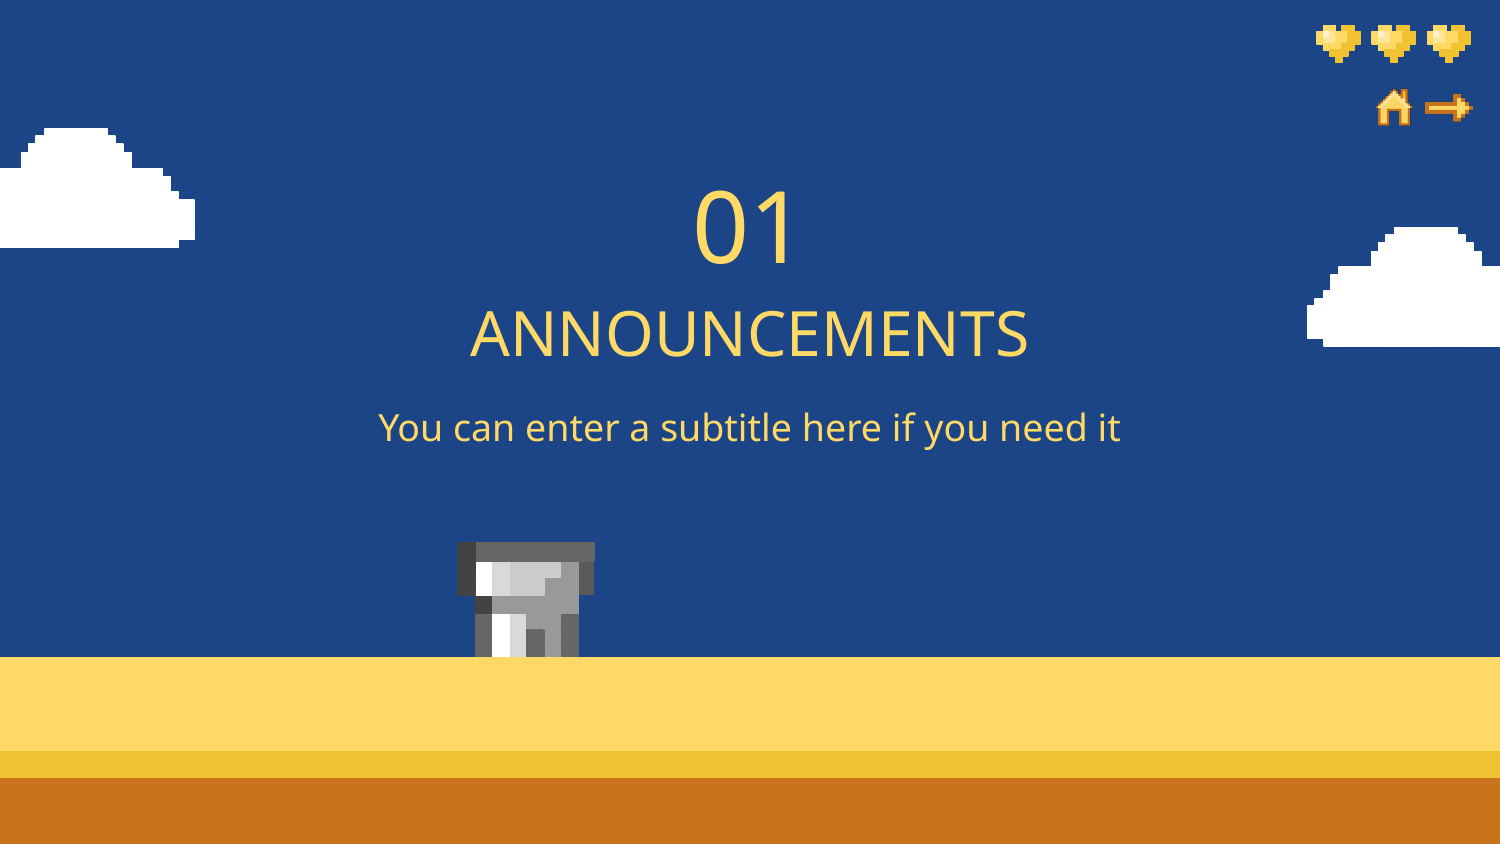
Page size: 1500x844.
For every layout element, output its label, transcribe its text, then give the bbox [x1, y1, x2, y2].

title 01 [51, 181, 1449, 299]
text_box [1427, 25, 1471, 63]
subtitle You can enter a subtitle here if you need it [287, 388, 1213, 519]
title ANNOUNCEMENTS [218, 262, 1282, 401]
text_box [1316, 25, 1361, 63]
picture [1425, 92, 1473, 122]
picture [1374, 88, 1413, 127]
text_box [1371, 25, 1416, 63]
